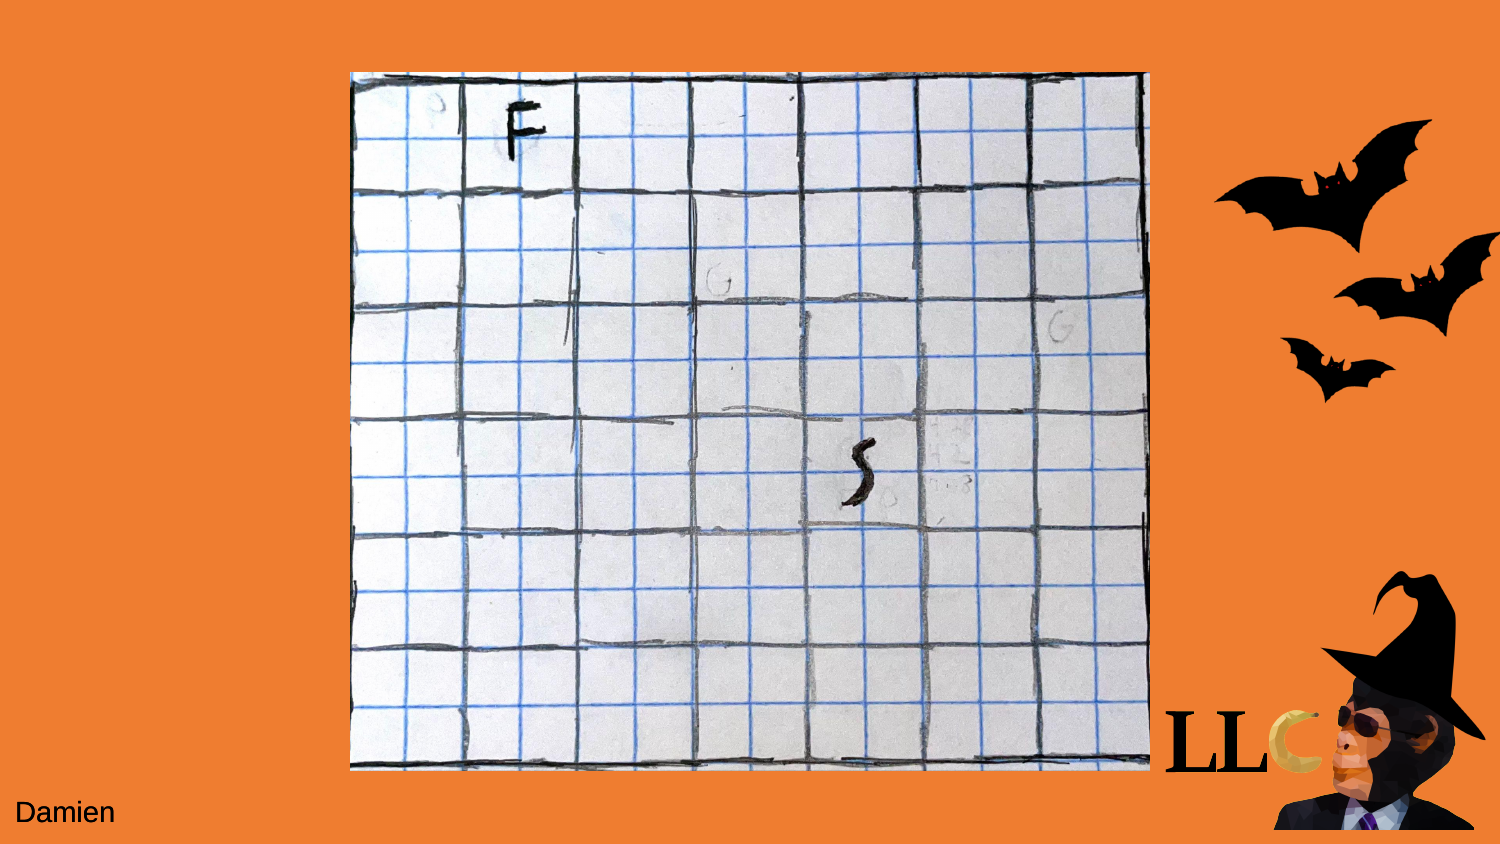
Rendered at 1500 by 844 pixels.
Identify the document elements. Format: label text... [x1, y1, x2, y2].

picture [350, 72, 1500, 830]
picture [1212, 116, 1500, 408]
text_box Damien [0, 778, 673, 843]
